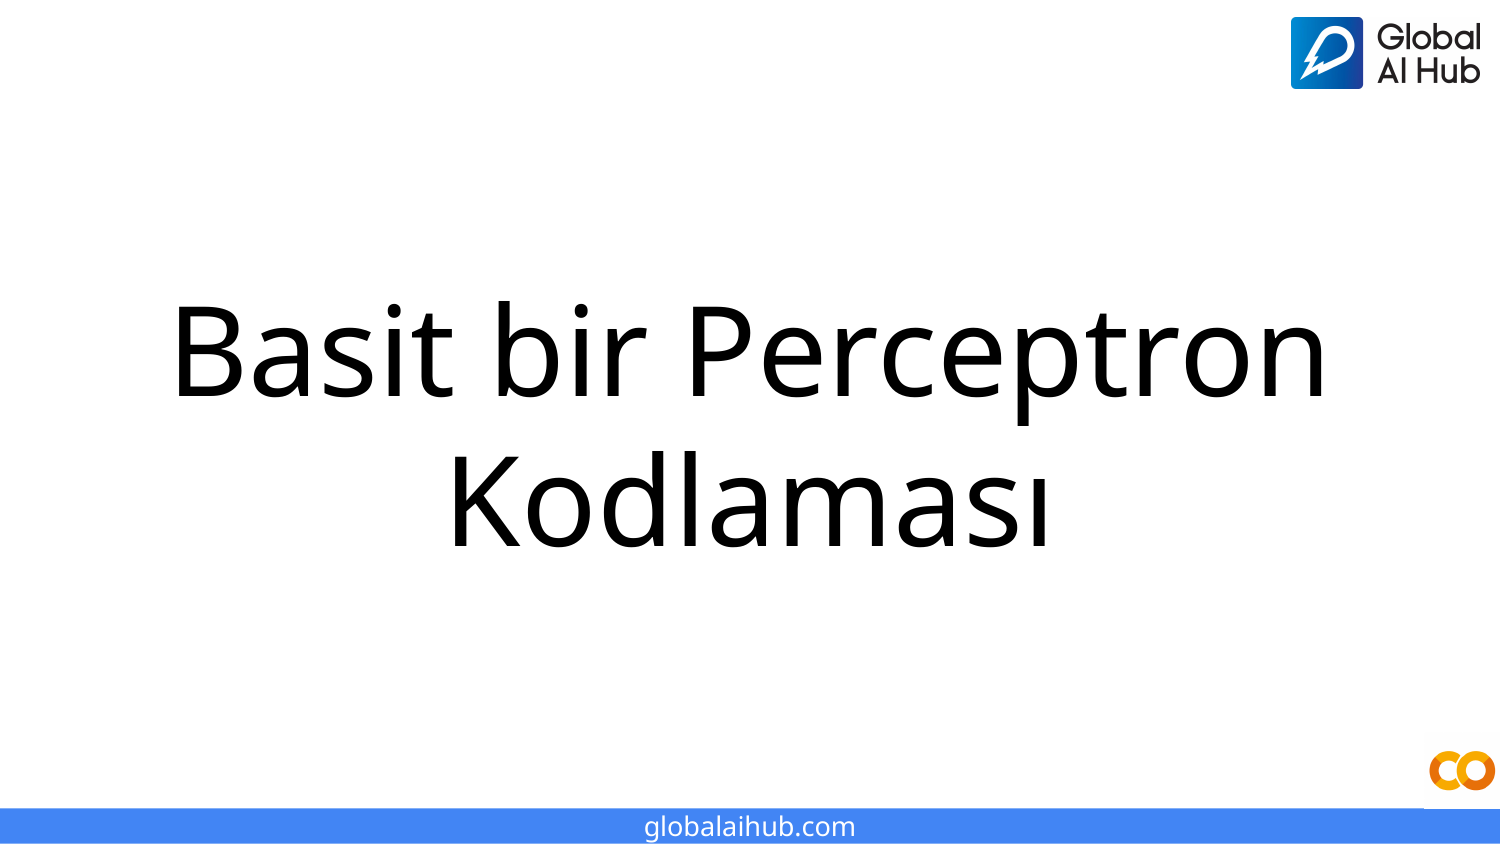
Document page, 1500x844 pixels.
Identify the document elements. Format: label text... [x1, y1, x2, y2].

title Basit bir Perceptron Kodlaması [51, 352, 1449, 491]
picture [1423, 732, 1500, 809]
picture [1291, 17, 1480, 89]
